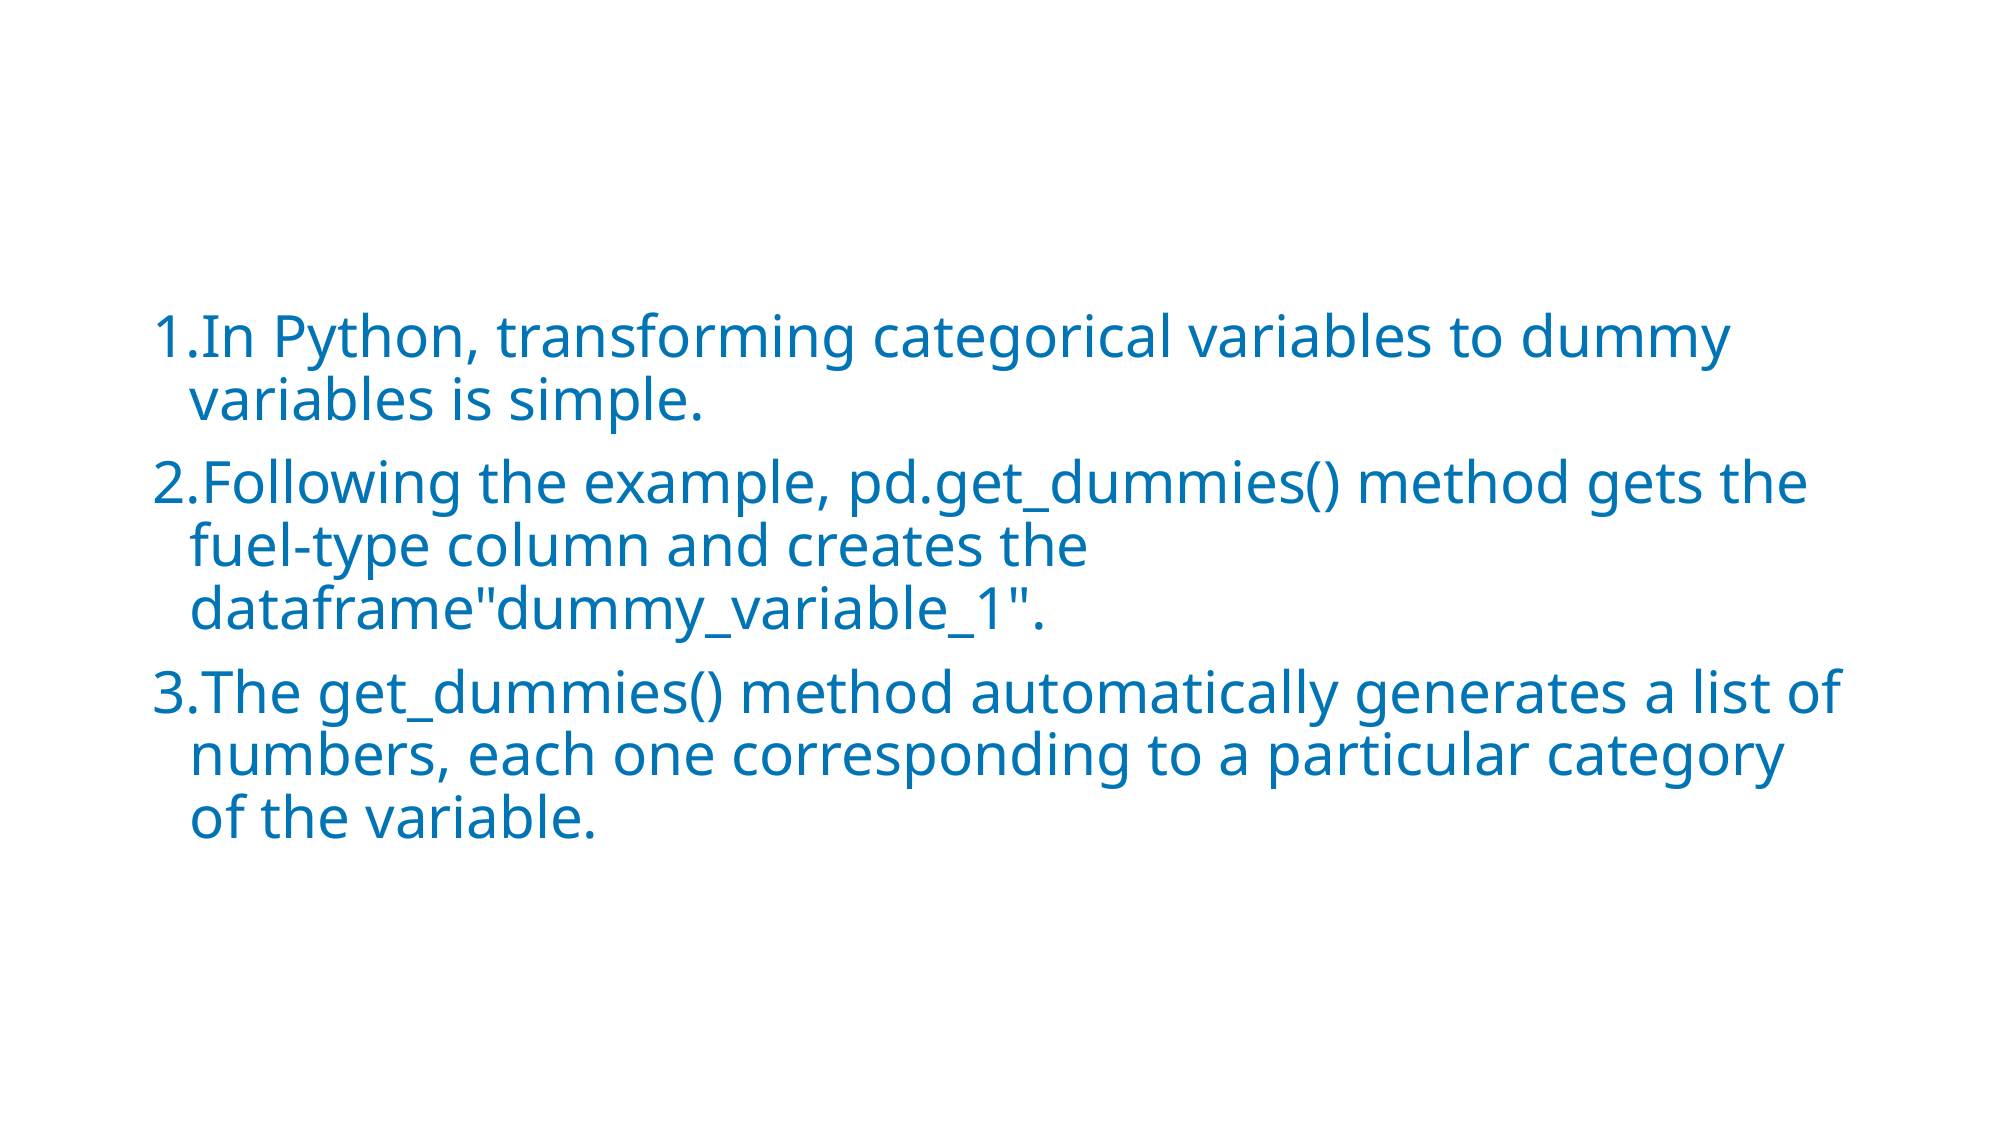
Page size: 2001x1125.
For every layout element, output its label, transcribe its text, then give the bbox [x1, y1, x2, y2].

list In Python, transforming categorical variables to dummy variables is simple. Following the example, pd.get_dummies() method gets the fuel-type column and creates the dataframe"dummy_variable_1". The get_dummies() method automatically generates a list of numbers, each one corresponding to a particular category of the variable. [137, 299, 1863, 1014]
